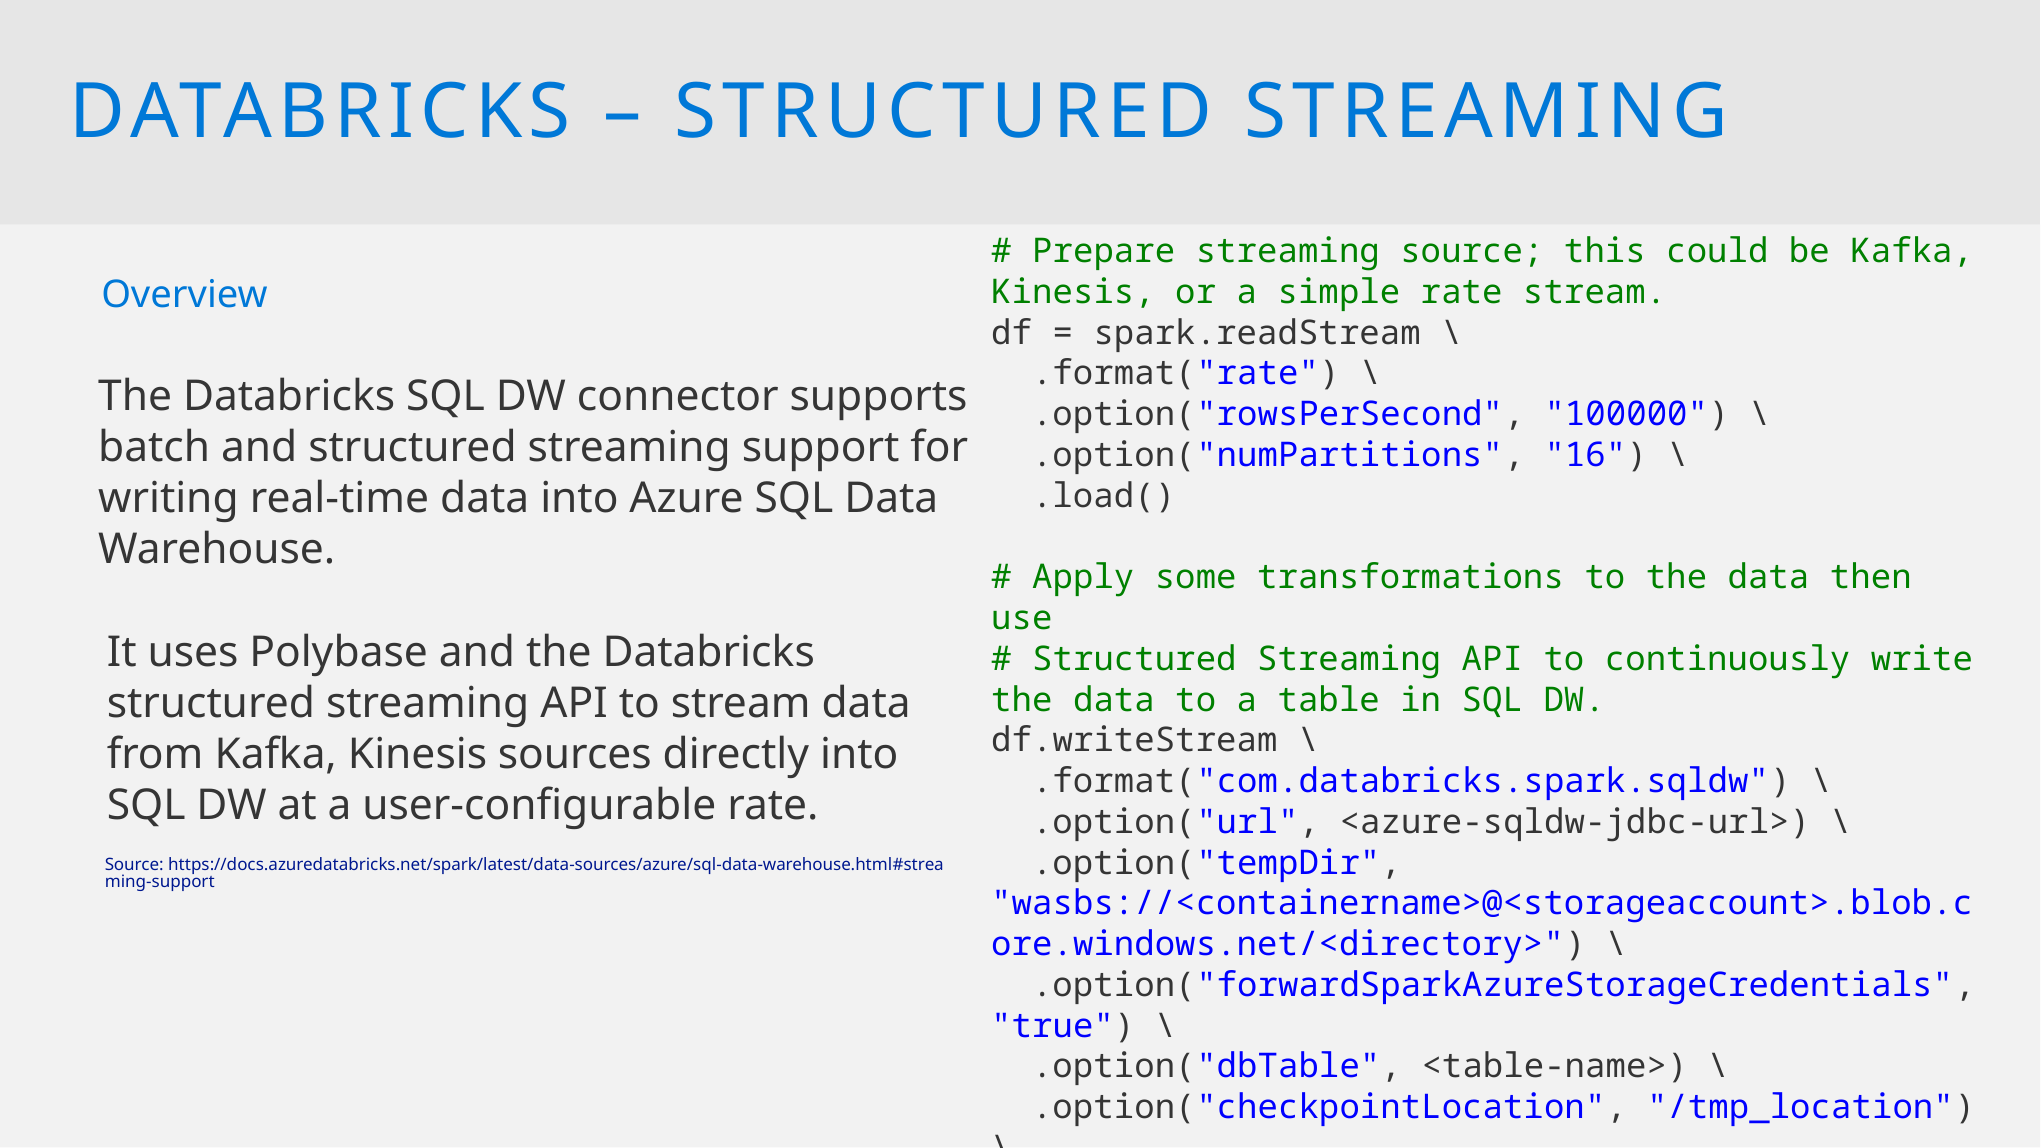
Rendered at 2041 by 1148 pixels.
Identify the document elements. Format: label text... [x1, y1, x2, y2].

text_box Databricks – structured streaming [45, 48, 1996, 177]
list The Databricks SQL DW connector supports batch and structured streaming support for writing real-time data into Azure SQL Data Warehouse. [74, 353, 976, 590]
text_box It uses Polybase and the Databricks structured streaming API to stream data from Kafka, Kinesis sources directly into SQL DW at a user-configurable rate. [82, 608, 942, 844]
text_box # Prepare streaming source; this could be Kafka, Kinesis, or a simple rate stream. df = spark.readStream \ .format("rate") \ .option("rowsPerSecond", "100000") \ .option("numPartitions", "16") \ .load() # Apply some transformations to the data then use # Structured Streaming API to continuously write the data to a table in SQL DW. df.writeStream \ .format("com.databricks.spark.sqldw") \ .option("url", <azure-sqldw-jdbc-url>) \ .option("tempDir", "wasbs://<containername>@<storageaccount>.blob.core.windows.net/<directory>") \ .option("forwardSparkAzureStorageCredentials", "true") \ .option("dbTable", <table-name>) \ .option("checkpointLocation", "/tmp_location") \ .start() [976, 221, 1997, 1148]
text_box Source: https://docs.azuredatabricks.net/spark/latest/data-sources/azure/sql-data-warehouse.html#streaming-support [90, 845, 964, 884]
text_box Overview [86, 262, 283, 323]
